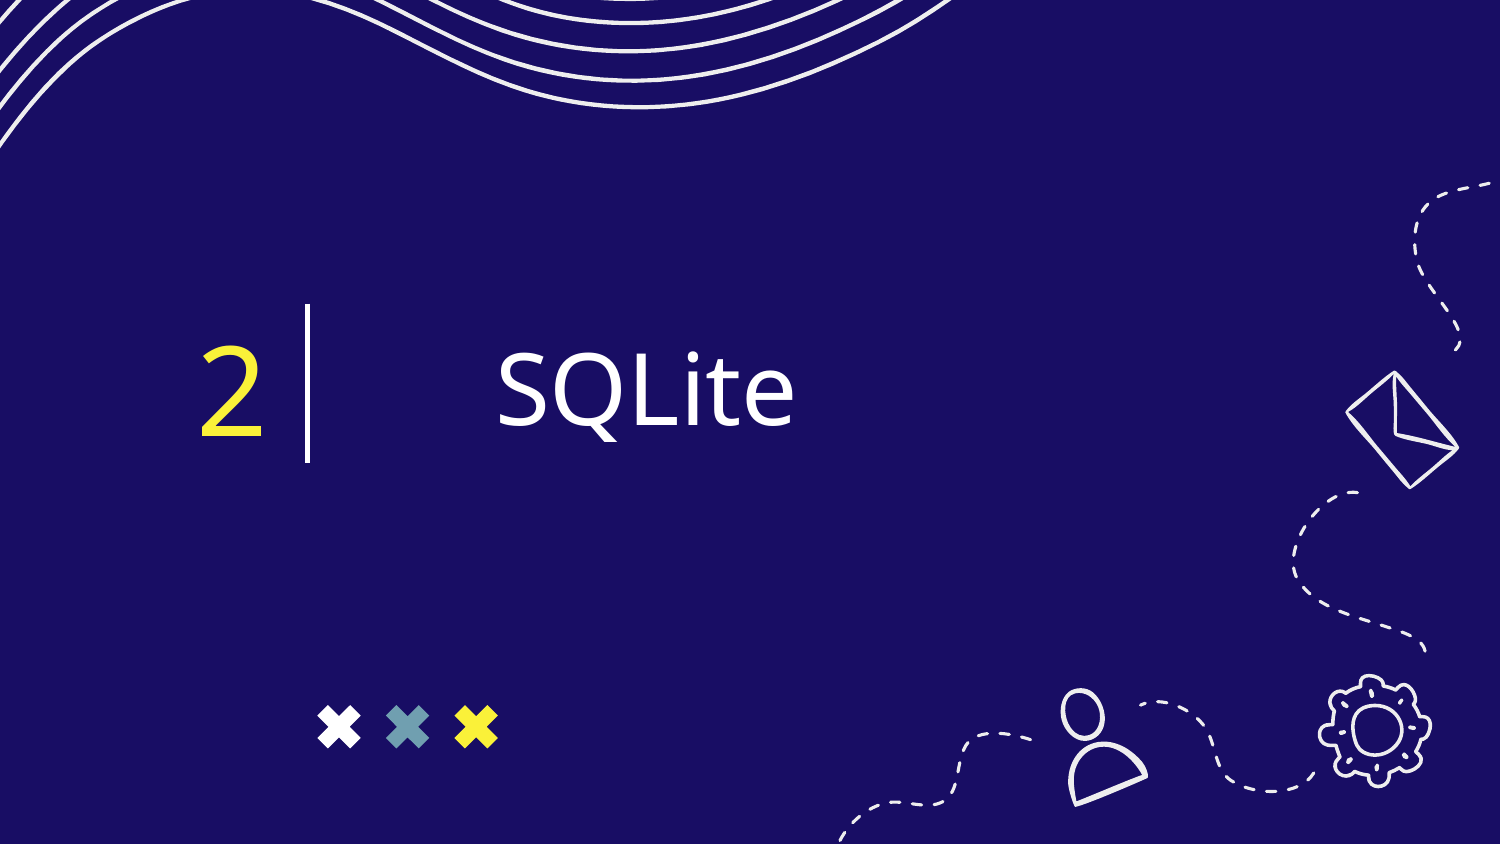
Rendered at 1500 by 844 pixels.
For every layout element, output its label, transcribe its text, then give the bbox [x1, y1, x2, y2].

title SQLite [327, 305, 1243, 466]
title 2 [156, 307, 305, 466]
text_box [307, 694, 509, 759]
